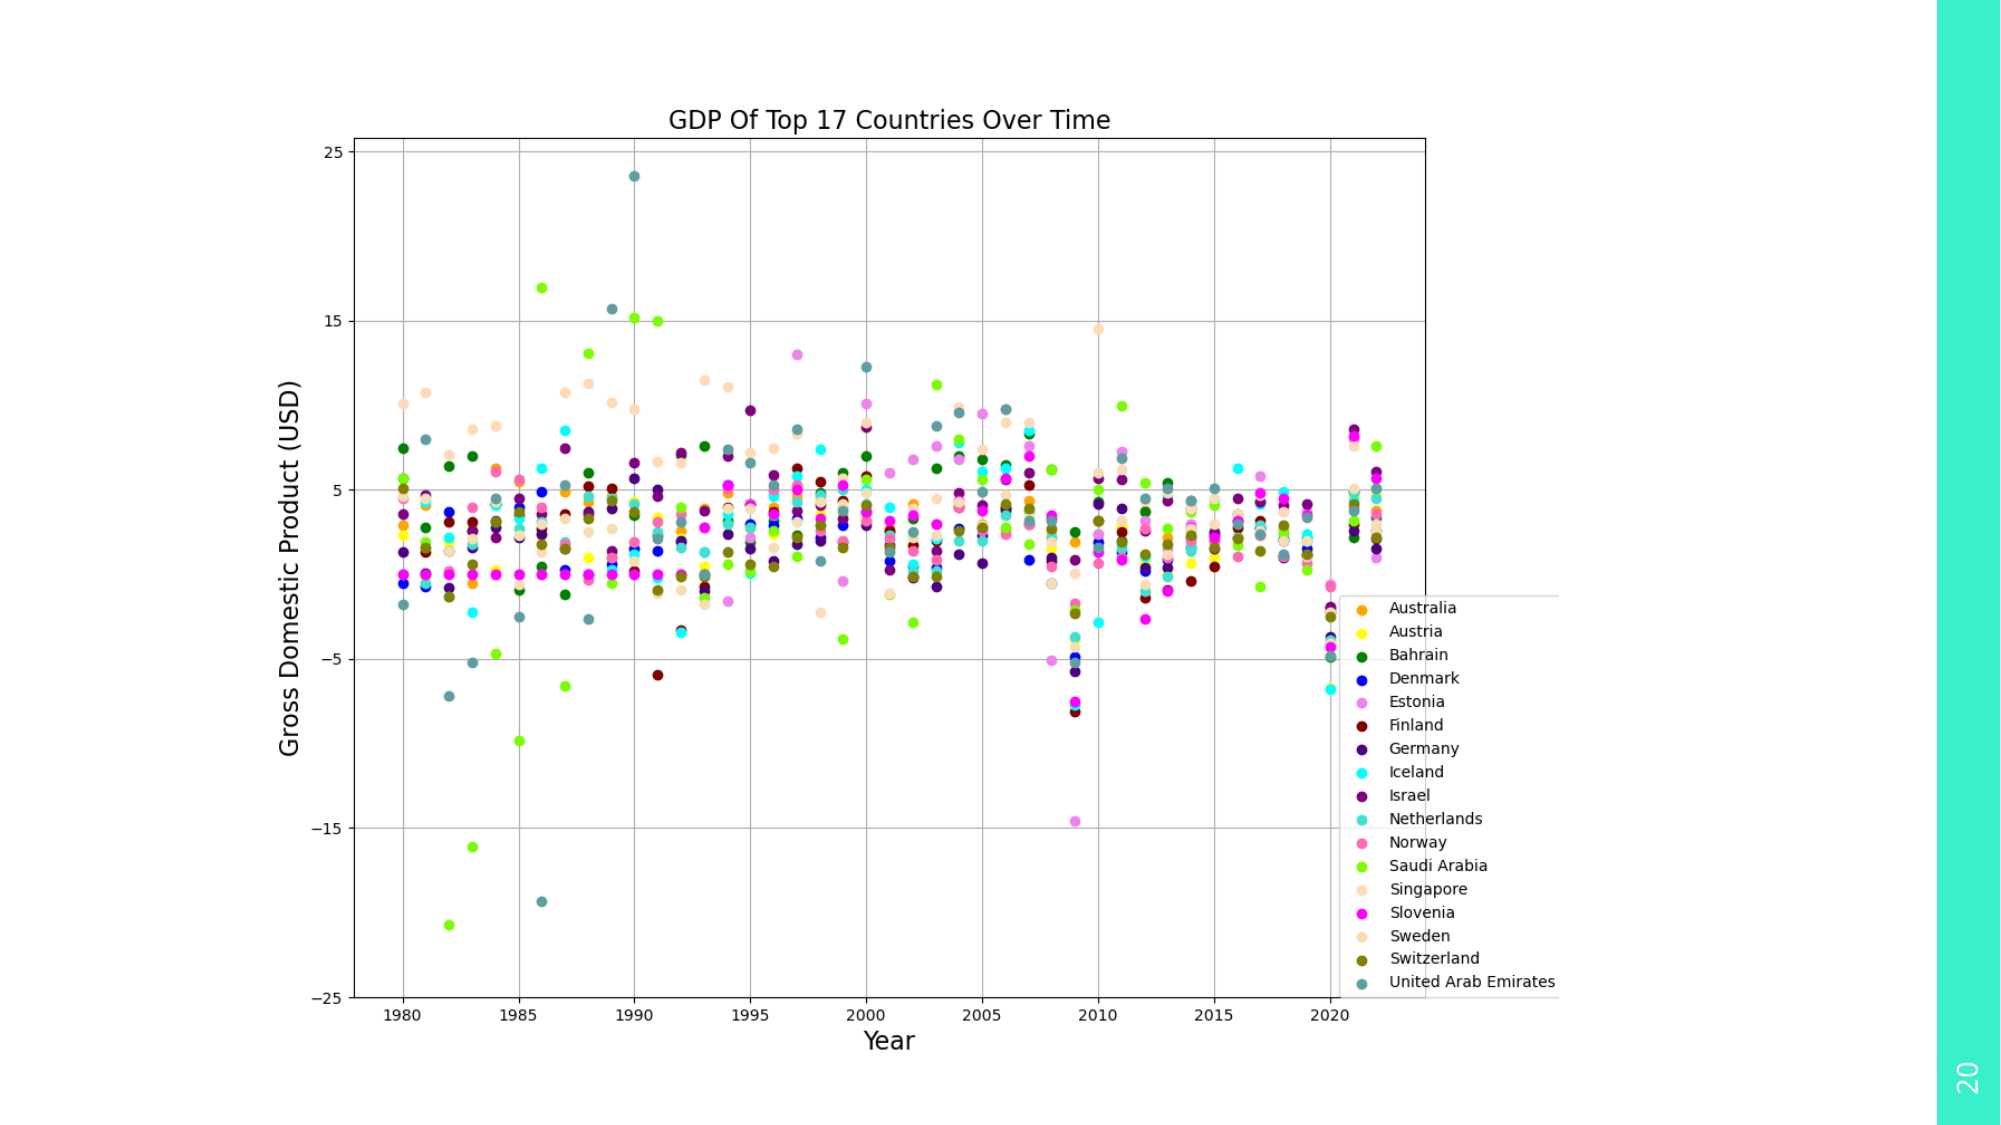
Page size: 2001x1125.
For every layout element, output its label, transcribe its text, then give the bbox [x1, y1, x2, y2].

slide_number 20 [1937, 1032, 2000, 1125]
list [220, 4, 1559, 1120]
